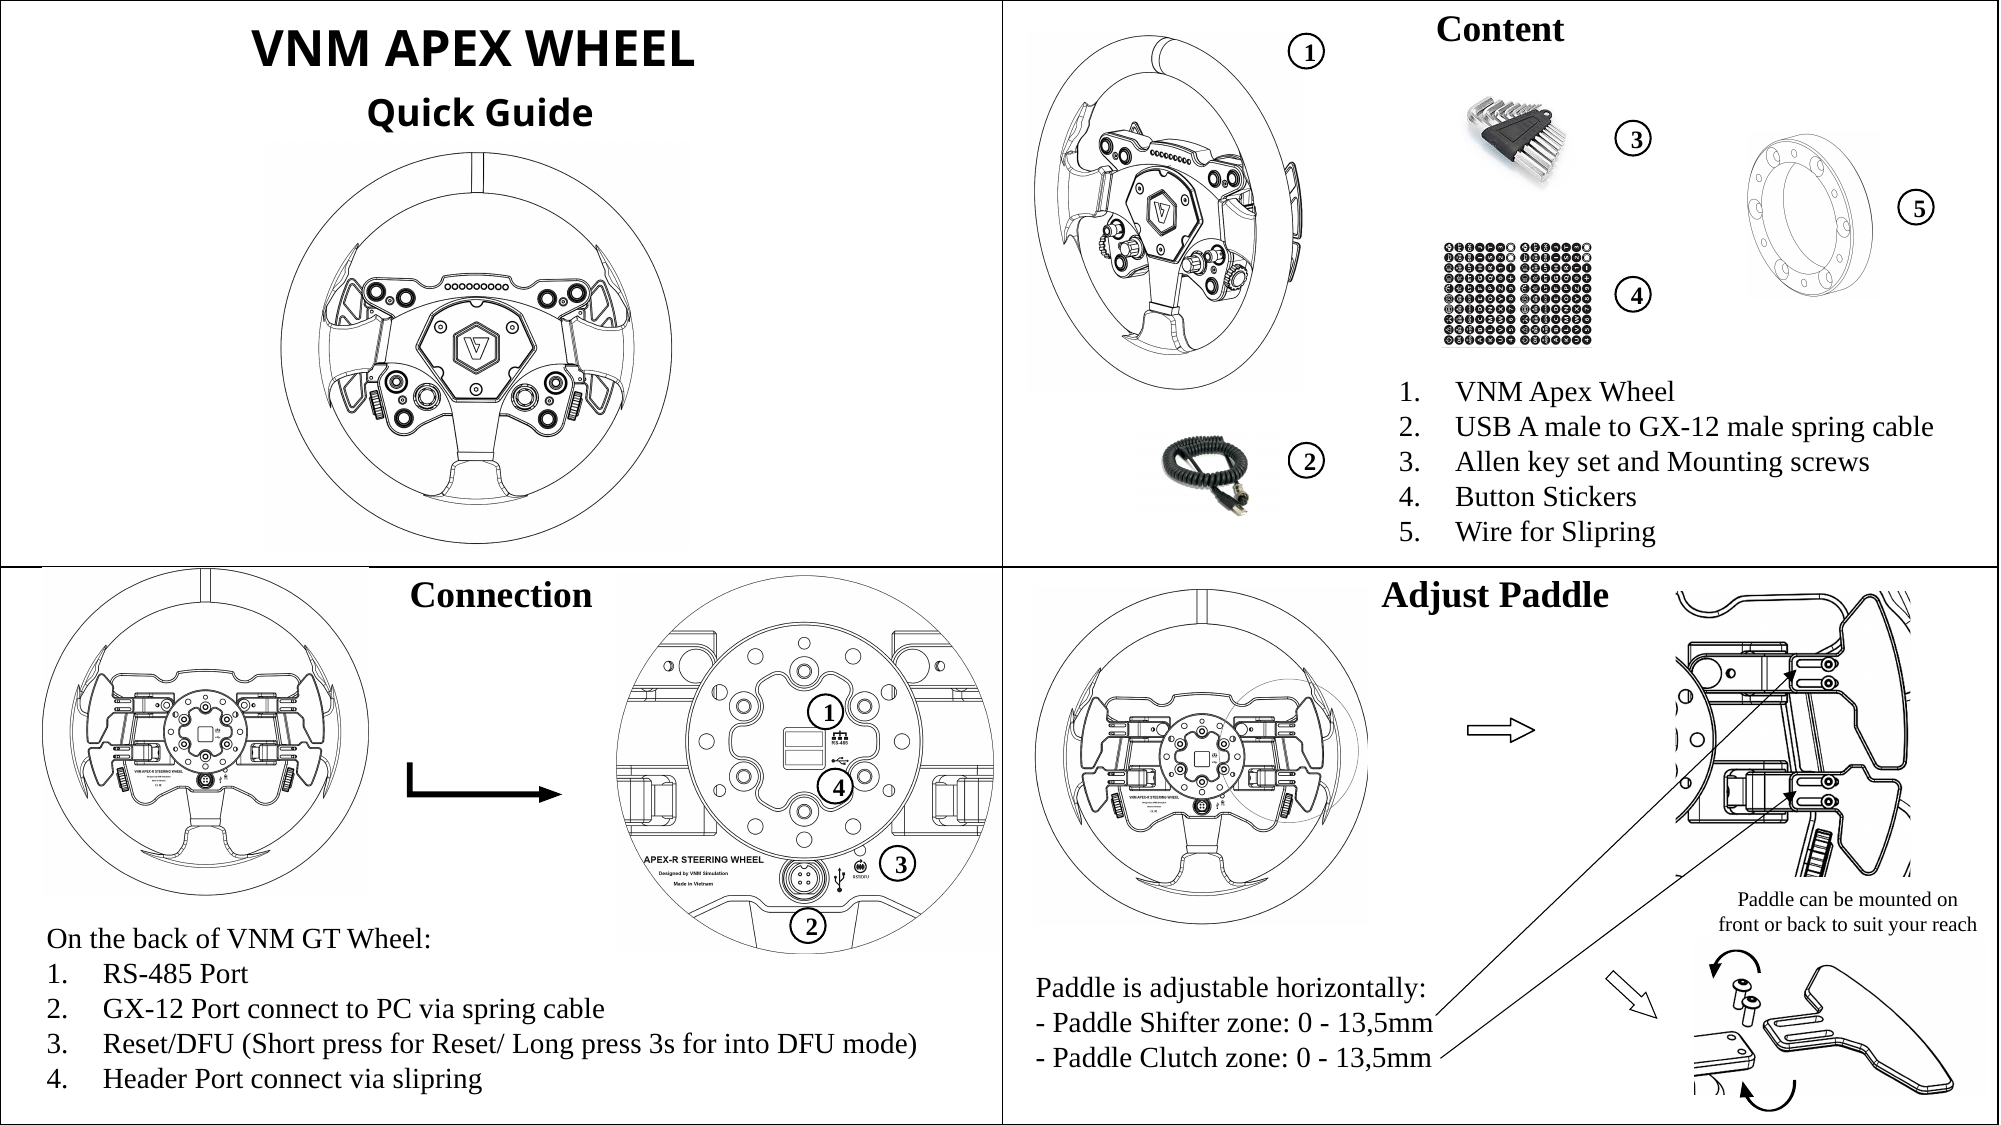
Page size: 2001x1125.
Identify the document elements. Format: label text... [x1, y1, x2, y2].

picture [1694, 938, 1987, 1095]
text_box VNM APEX WHEEL Quick Guide [79, 9, 869, 145]
picture [1033, 587, 1368, 925]
text_box Paddle is adjustable horizontally: - Paddle Shifter zone: 0 - 13,5mm - Paddle Clutch zone: 0 - 13,5mm [1020, 961, 1548, 1081]
table_cell Adjust Paddle [1003, 568, 1997, 1124]
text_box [1440, 790, 1797, 1059]
table_header [1, 1, 1002, 566]
picture [615, 572, 999, 954]
text_box 5 [1897, 188, 1935, 226]
picture [1453, 96, 1575, 200]
text_box 4 [1614, 275, 1652, 313]
text_box 2 [1288, 441, 1325, 479]
table_header Content [1003, 1, 1997, 566]
table_cell Connection [1, 568, 1002, 1124]
text_box [1739, 1095, 1794, 1112]
picture [1746, 131, 1880, 300]
picture [1675, 591, 1911, 877]
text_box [1435, 669, 1797, 1016]
picture [1027, 33, 1304, 394]
text_box 1 [1303, 32, 1325, 70]
picture [264, 140, 691, 550]
text_box VNM Apex Wheel USB A male to GX-12 male spring cable Allen key set and Mounting screws Button Stickers Wire for Slipring [1384, 365, 1987, 555]
picture [1443, 219, 1592, 370]
text_box [406, 762, 563, 803]
picture [1126, 411, 1288, 533]
text_box On the back of VNM GT Wheel: RS-485 Port GX-12 Port connect to PC via spring cable Reset/DFU (Short press for Reset/ Long press 3s for into DFU mode) Header Port connect via slipring [31, 912, 946, 1125]
text_box 3 [1614, 119, 1652, 157]
picture [42, 567, 369, 896]
text_box Paddle can be mounted on front or back to suit your reach [1797, 878, 1994, 943]
